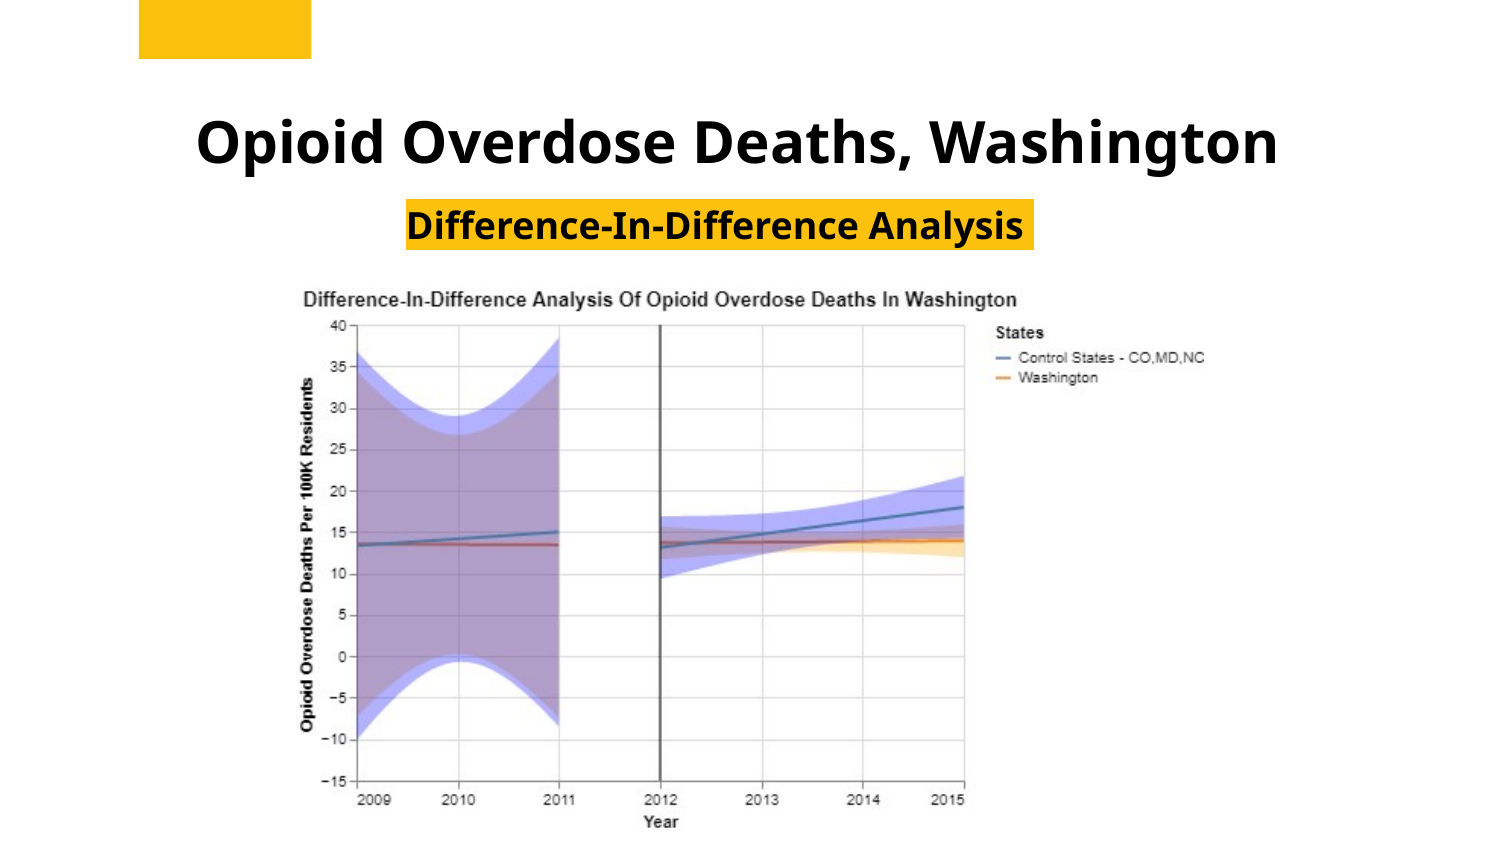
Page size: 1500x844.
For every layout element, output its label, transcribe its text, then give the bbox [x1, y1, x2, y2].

text_box [862, 186, 1393, 251]
title Opioid Overdose Deaths, Washington [65, 90, 1410, 237]
text_box Difference-In-Difference Analysis [390, 186, 862, 251]
picture [296, 287, 1204, 831]
